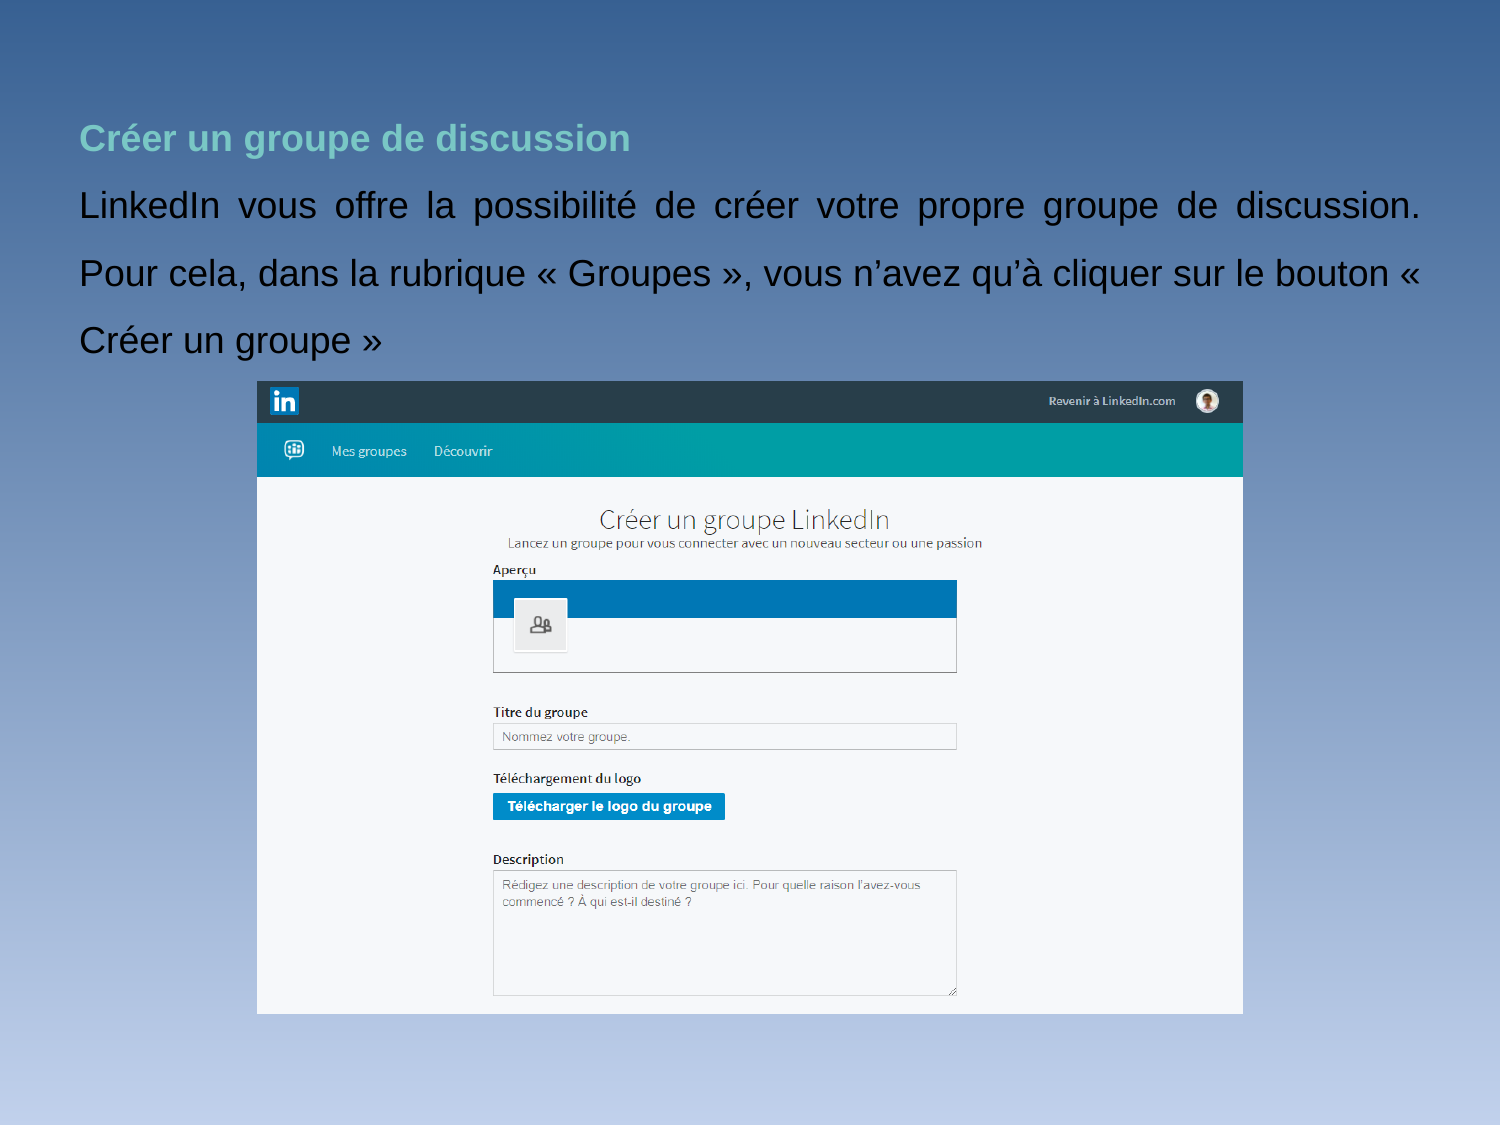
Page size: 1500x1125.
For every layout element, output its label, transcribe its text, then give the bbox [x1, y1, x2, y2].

picture [286, 441, 301, 453]
text_box Créer un groupe de discussion LinkedIn vous offre la possibilité de créer votre propre groupe de discussion. Pour cela, dans la rubrique « Groupes », vous n’avez qu’à cliquer sur le bouton « Créer un groupe » [64, 84, 1436, 369]
picture [256, 380, 1244, 1015]
